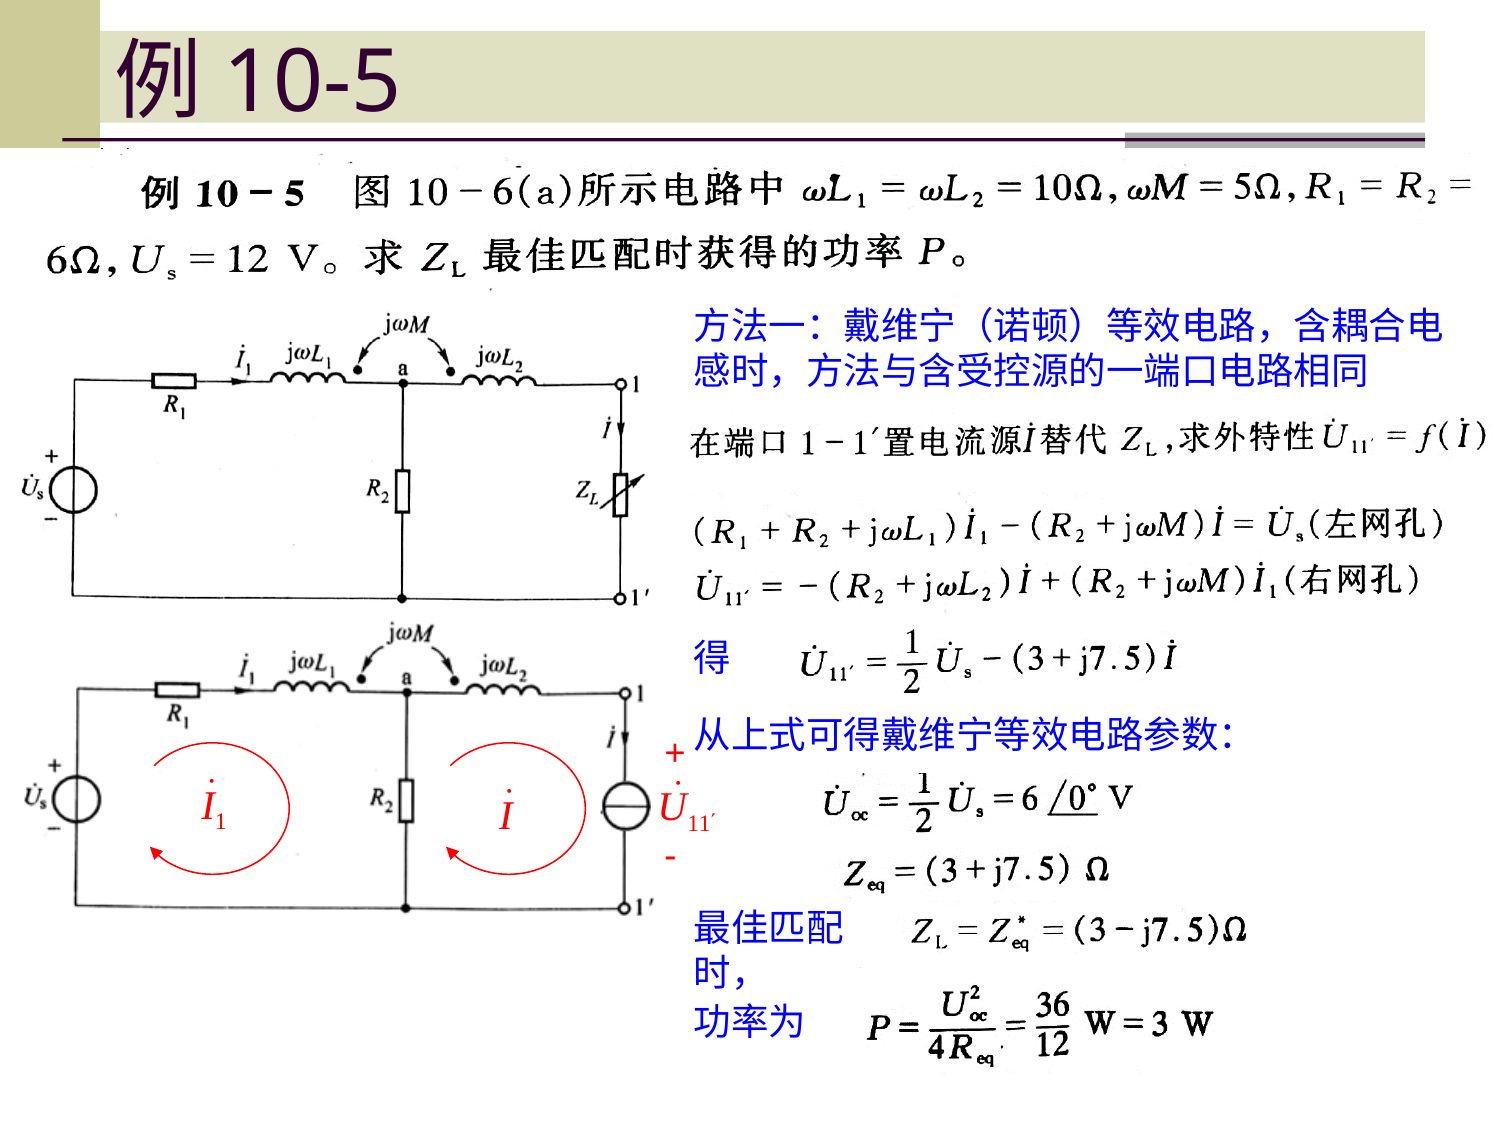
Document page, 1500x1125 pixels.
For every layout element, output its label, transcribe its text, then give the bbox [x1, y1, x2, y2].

text_box + [667, 721, 709, 774]
picture [0, 148, 1500, 927]
text_box 得 [679, 626, 762, 687]
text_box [193, 774, 232, 840]
picture [688, 412, 1493, 461]
text_box - [667, 851, 709, 884]
text_box 从上式可得戴维宁等效电路参数： [679, 704, 1306, 764]
picture [844, 967, 1223, 1075]
text_box 功率为 [679, 990, 839, 1051]
text_box 最佳匹配时， [679, 896, 928, 990]
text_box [491, 784, 526, 837]
picture [796, 621, 1186, 696]
title 例10-5 [99, 30, 1425, 123]
picture [688, 491, 1457, 616]
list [654, 776, 724, 842]
picture [808, 773, 1253, 954]
text_box 方法一：戴维宁（诺顿）等效电路，含耦合电感时，方法与含受控源的一端口电路相同 [684, 311, 1471, 400]
